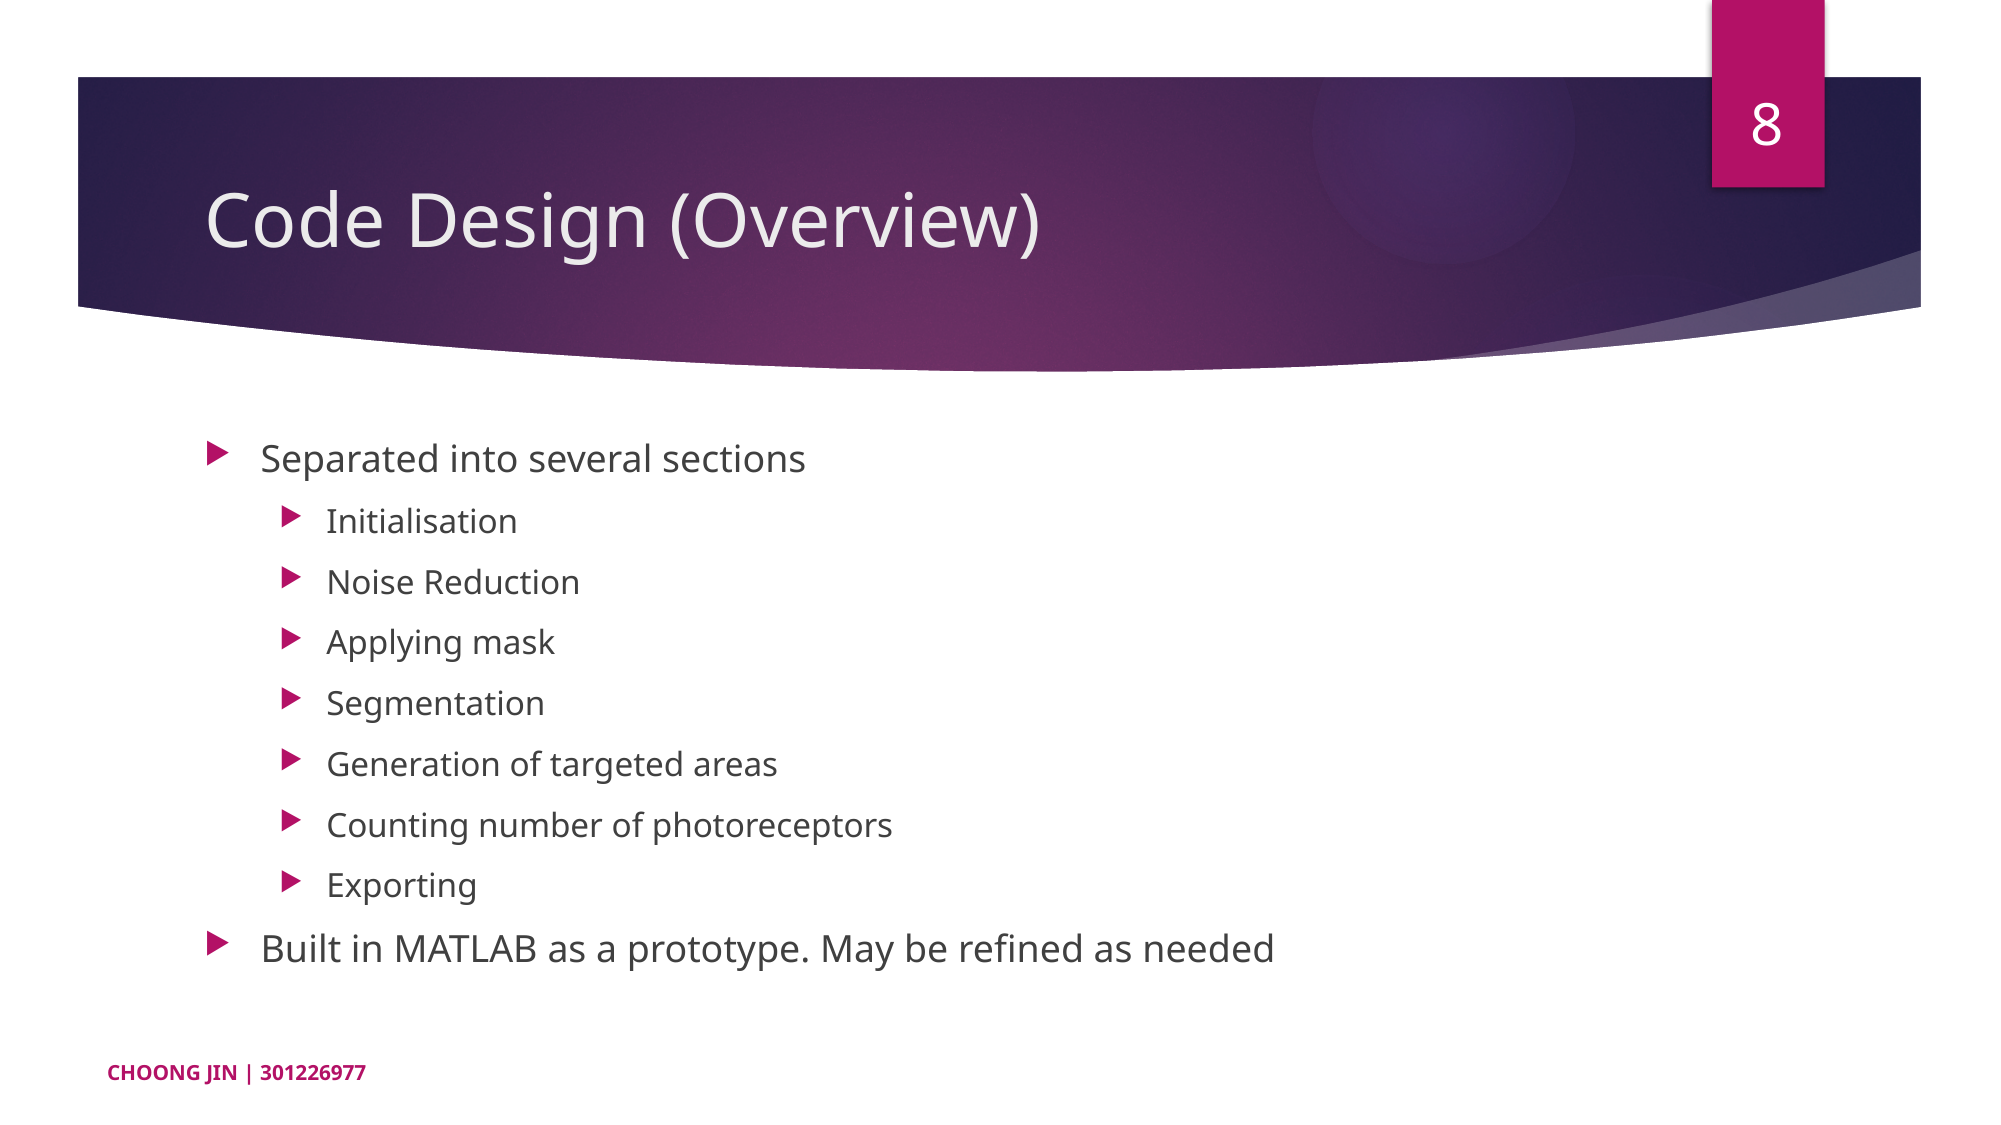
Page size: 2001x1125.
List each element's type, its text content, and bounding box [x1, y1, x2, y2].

footer CHOONG JIN | 301226977 [92, 1048, 726, 1099]
slide_number 8 [1698, 48, 1836, 175]
title Code Design (Overview) [189, 159, 1627, 276]
list Separated into several sections Initialisation Noise Reduction Applying mask Segmentation Generation of targeted areas Counting number of photoreceptors Exporting Built in MATLAB as a prototype. May be refined as needed [189, 427, 1638, 988]
